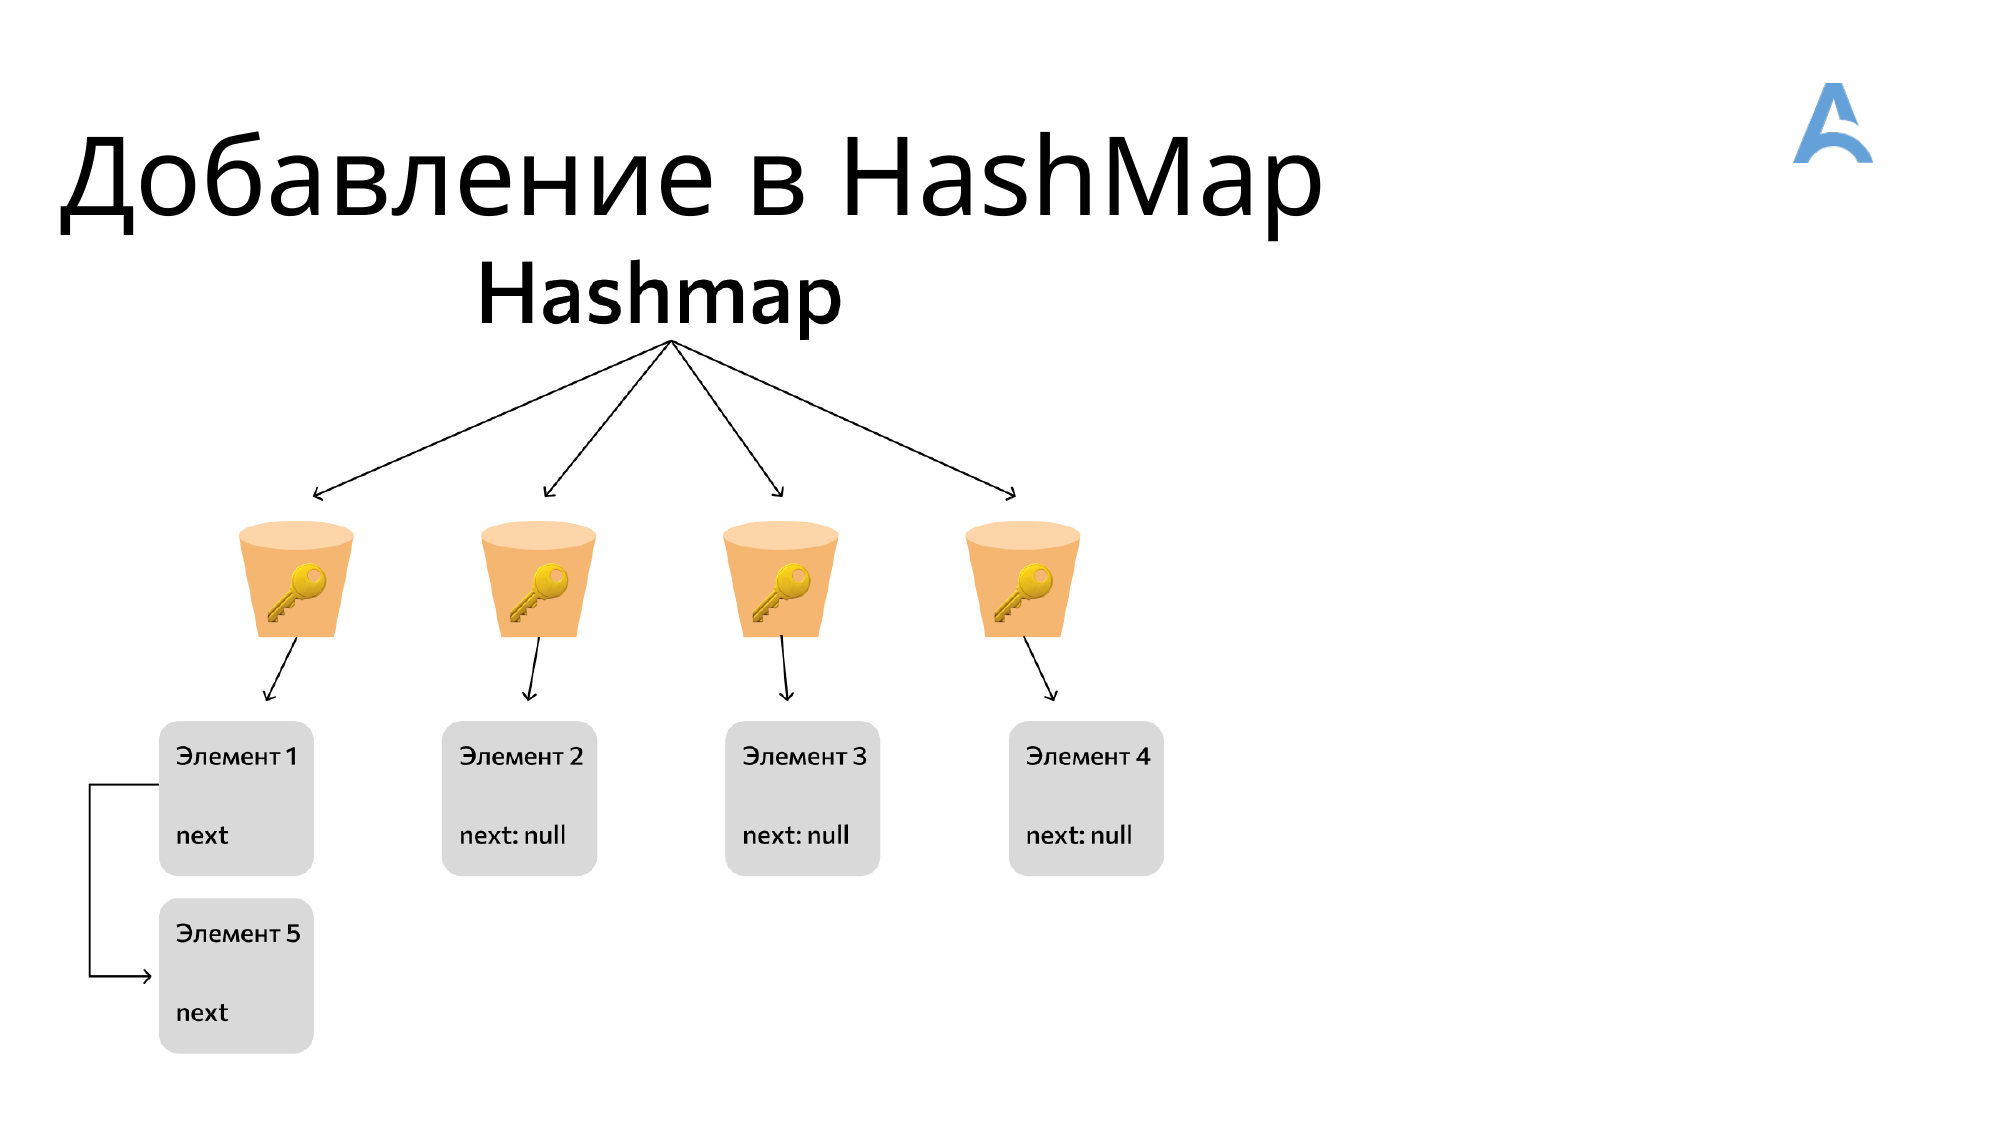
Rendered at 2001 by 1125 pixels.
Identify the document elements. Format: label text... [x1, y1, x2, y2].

text_box Добавление в HashMap [60, 83, 1858, 255]
picture [59, 234, 1190, 1081]
picture [1793, 83, 1874, 163]
